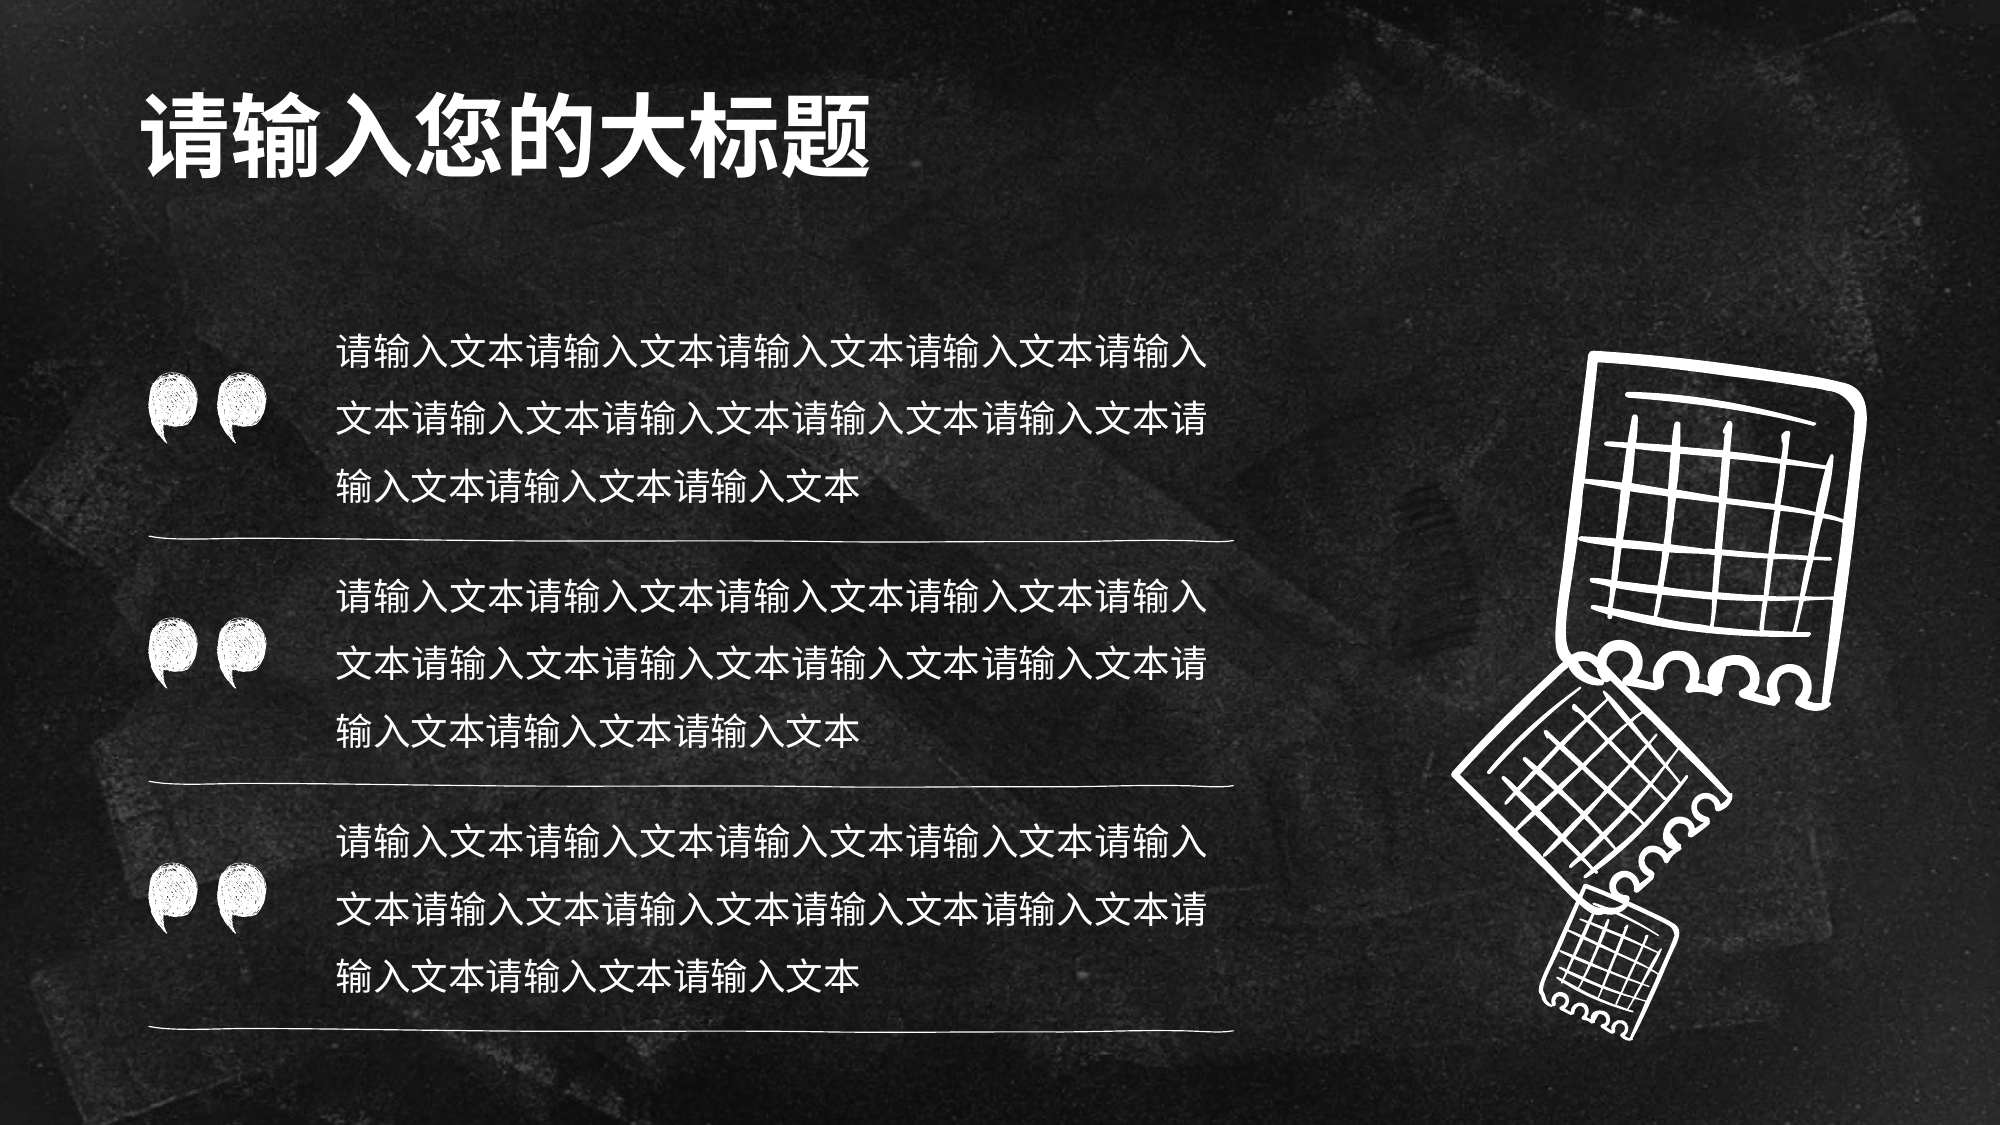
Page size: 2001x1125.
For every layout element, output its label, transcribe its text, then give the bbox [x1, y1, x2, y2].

text_box [148, 780, 1235, 788]
text_box [148, 535, 1235, 543]
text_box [147, 861, 267, 935]
title 请输入您的大标题 [123, 66, 1417, 216]
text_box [1559, 359, 1860, 706]
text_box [1550, 897, 1666, 1030]
text_box 请输入文本请输入文本请输入文本请输入文本请输入文本请输入文本请输入文本请输入文本请输入文本请输入文本请输入文本请输入文本 [321, 297, 1224, 516]
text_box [147, 371, 267, 444]
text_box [1494, 672, 1693, 901]
text_box [148, 1025, 1235, 1033]
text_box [147, 616, 267, 689]
text_box 请输入文本请输入文本请输入文本请输入文本请输入文本请输入文本请输入文本请输入文本请输入文本请输入文本请输入文本请输入文本 [321, 543, 1224, 761]
text_box 请输入文本请输入文本请输入文本请输入文本请输入文本请输入文本请输入文本请输入文本请输入文本请输入文本请输入文本请输入文本 [321, 788, 1224, 1006]
